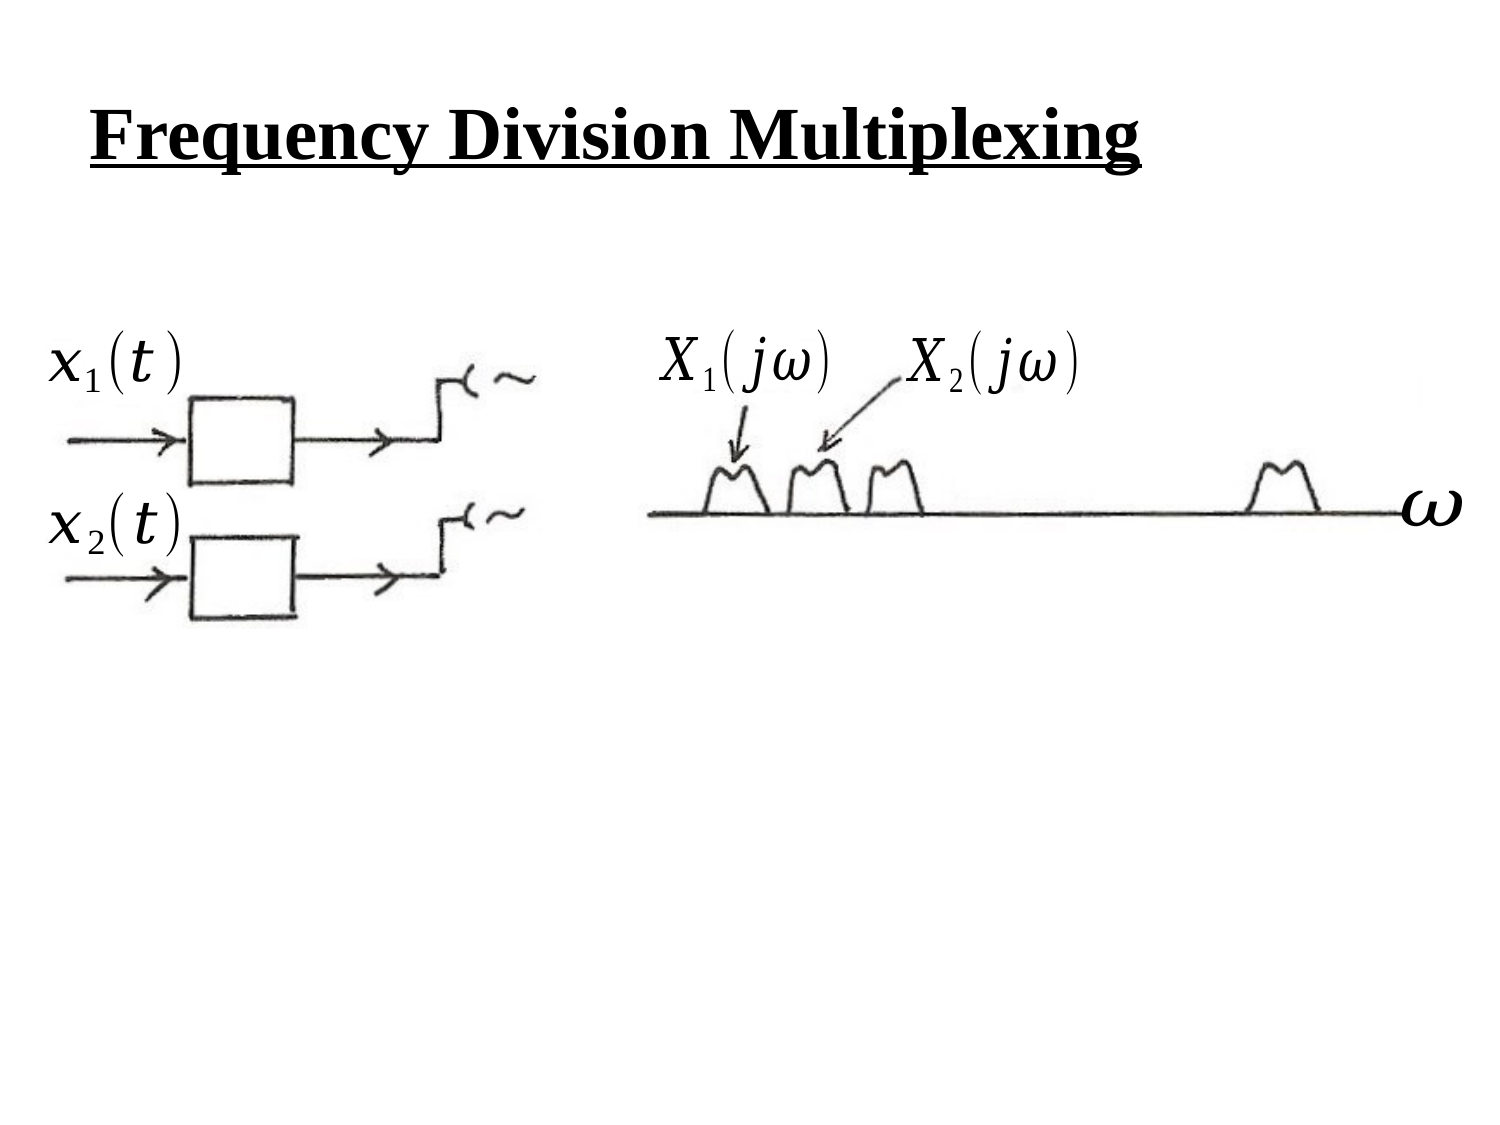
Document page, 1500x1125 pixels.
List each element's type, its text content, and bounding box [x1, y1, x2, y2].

picture [44, 338, 1422, 634]
text_box Frequency Division Multiplexing [0, 0, 1500, 182]
